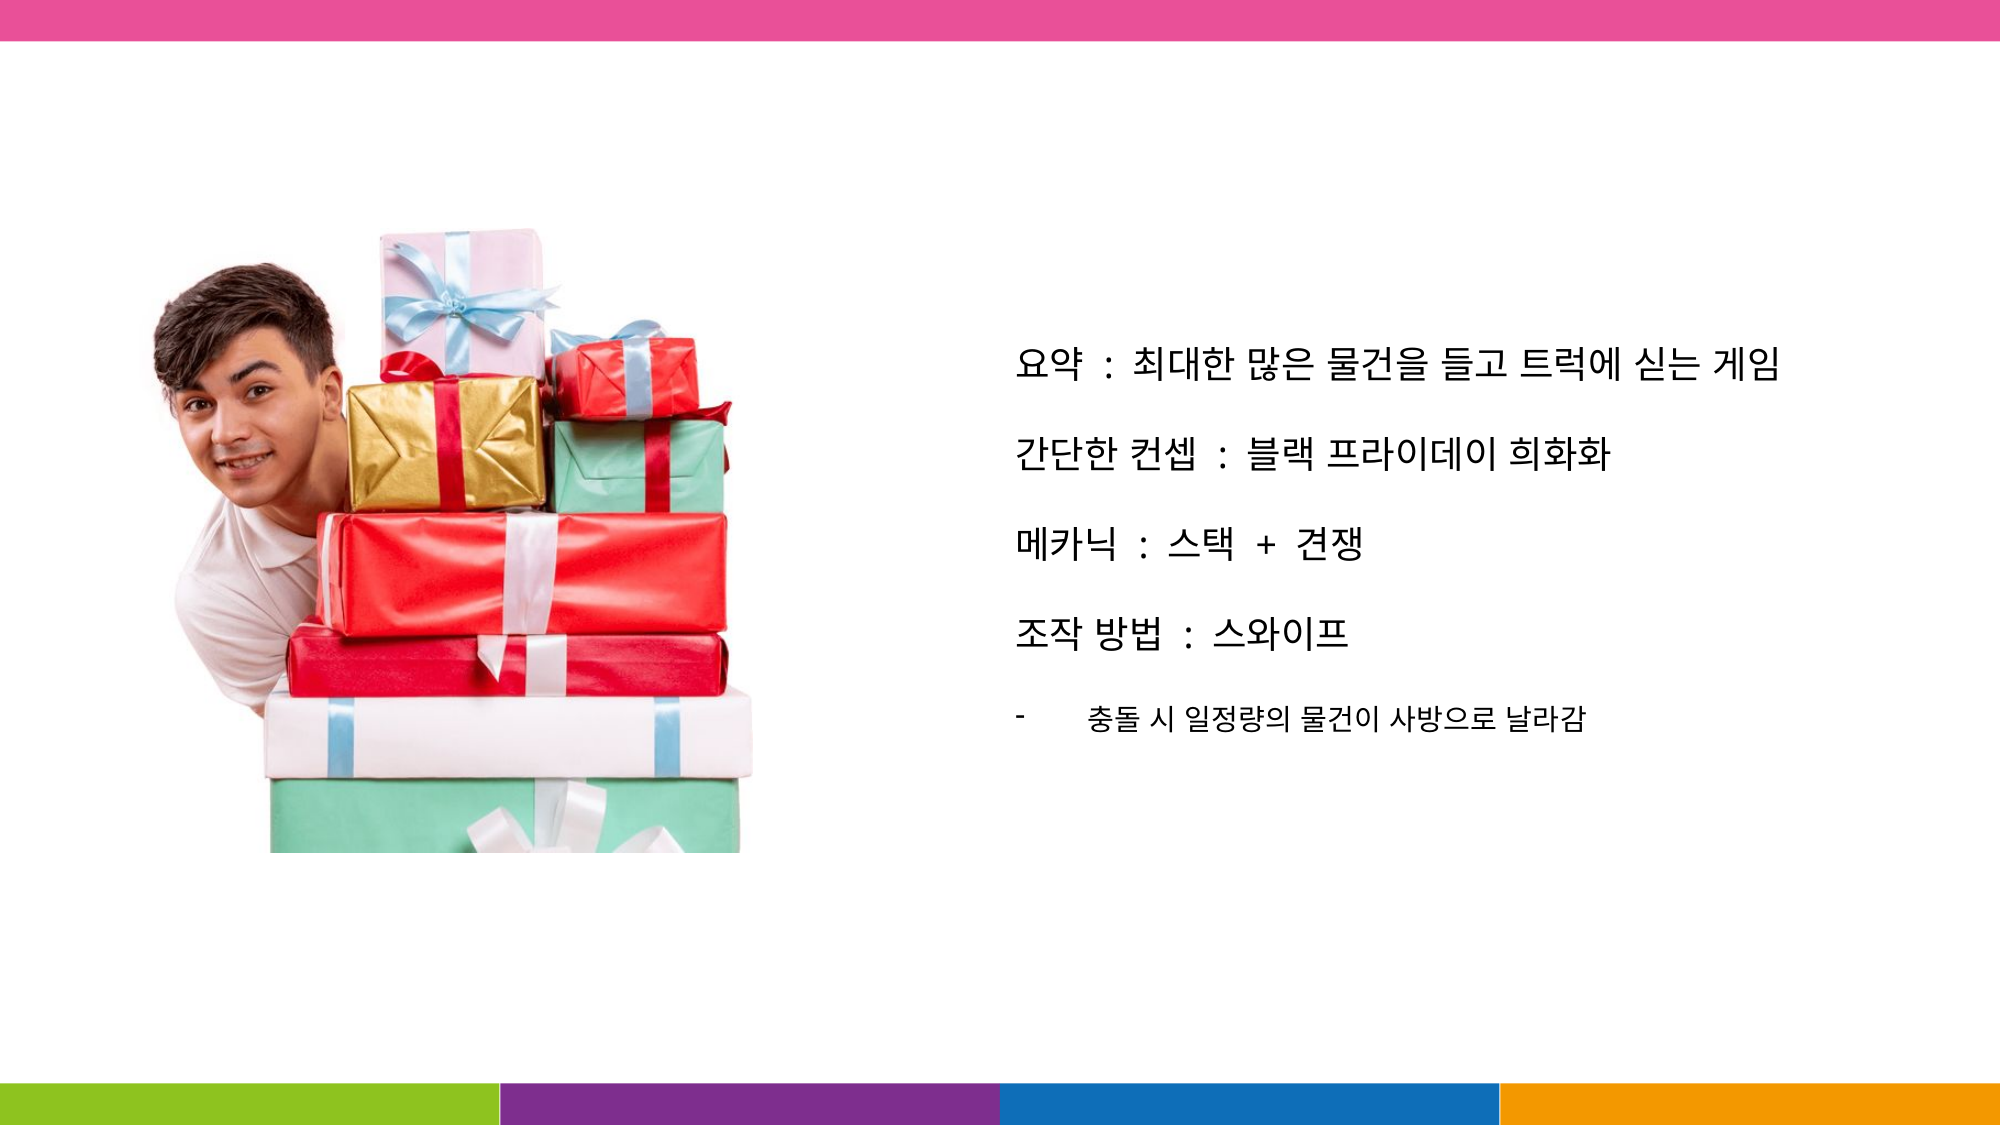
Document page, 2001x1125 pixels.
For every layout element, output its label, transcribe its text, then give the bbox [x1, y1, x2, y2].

text_box 요약 : 최대한 많은 물건을 들고 트럭에 싣는 게임 간단한 컨셉 : 블랙 프라이데이 희화화 메카닉 : 스택 + 견쟁 조작 방법 : 스와이프 충돌 시 일정량의 물건이 사방으로 날라감 [1000, 334, 2000, 834]
text_box [1499, 1082, 2000, 1125]
text_box [0, 1082, 499, 1125]
text_box [999, 1082, 1499, 1125]
picture [134, 228, 753, 853]
text_box [0, 0, 2000, 42]
text_box [499, 1082, 999, 1125]
